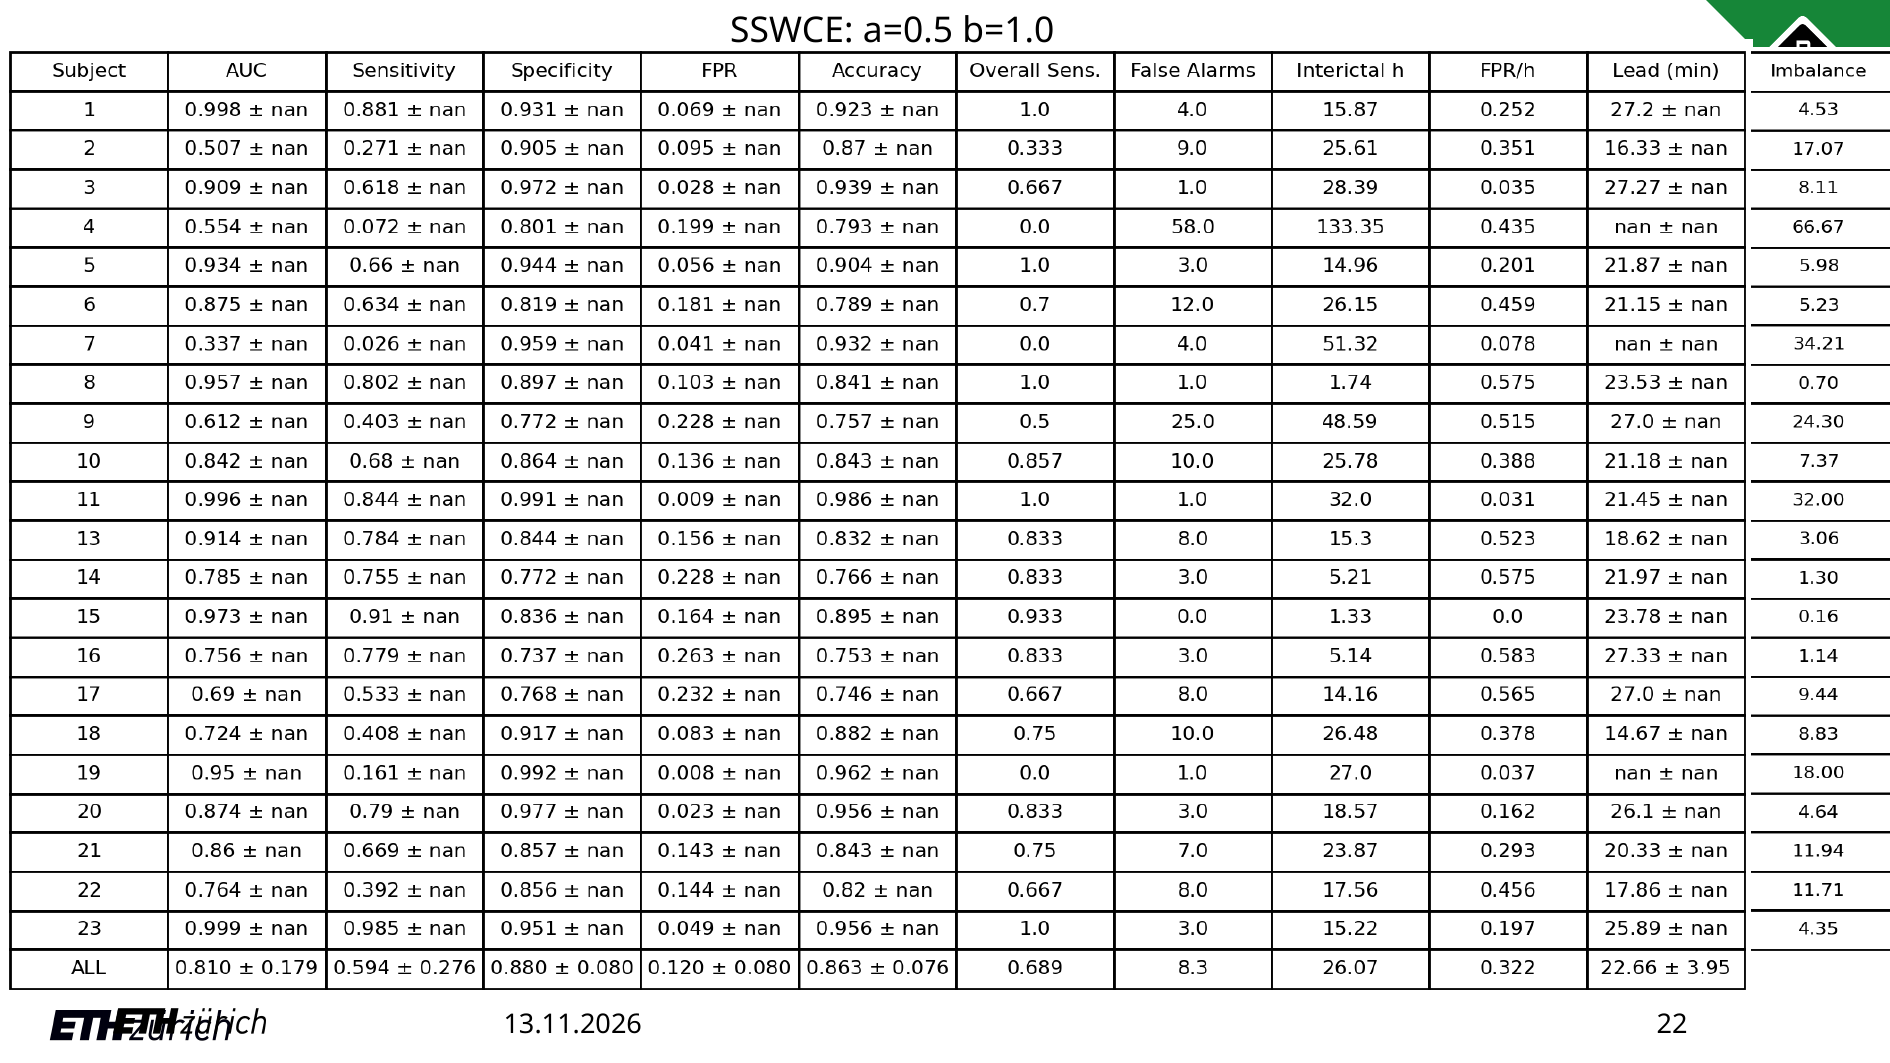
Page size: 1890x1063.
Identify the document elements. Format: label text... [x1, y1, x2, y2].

picture [0, 23, 1890, 999]
slide_number 22 [1609, 1003, 1703, 1052]
text_box SSWCE: a=0.5 b=1.0 [715, 0, 1129, 39]
picture [49, 1008, 266, 1041]
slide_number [488, 1003, 1552, 1051]
